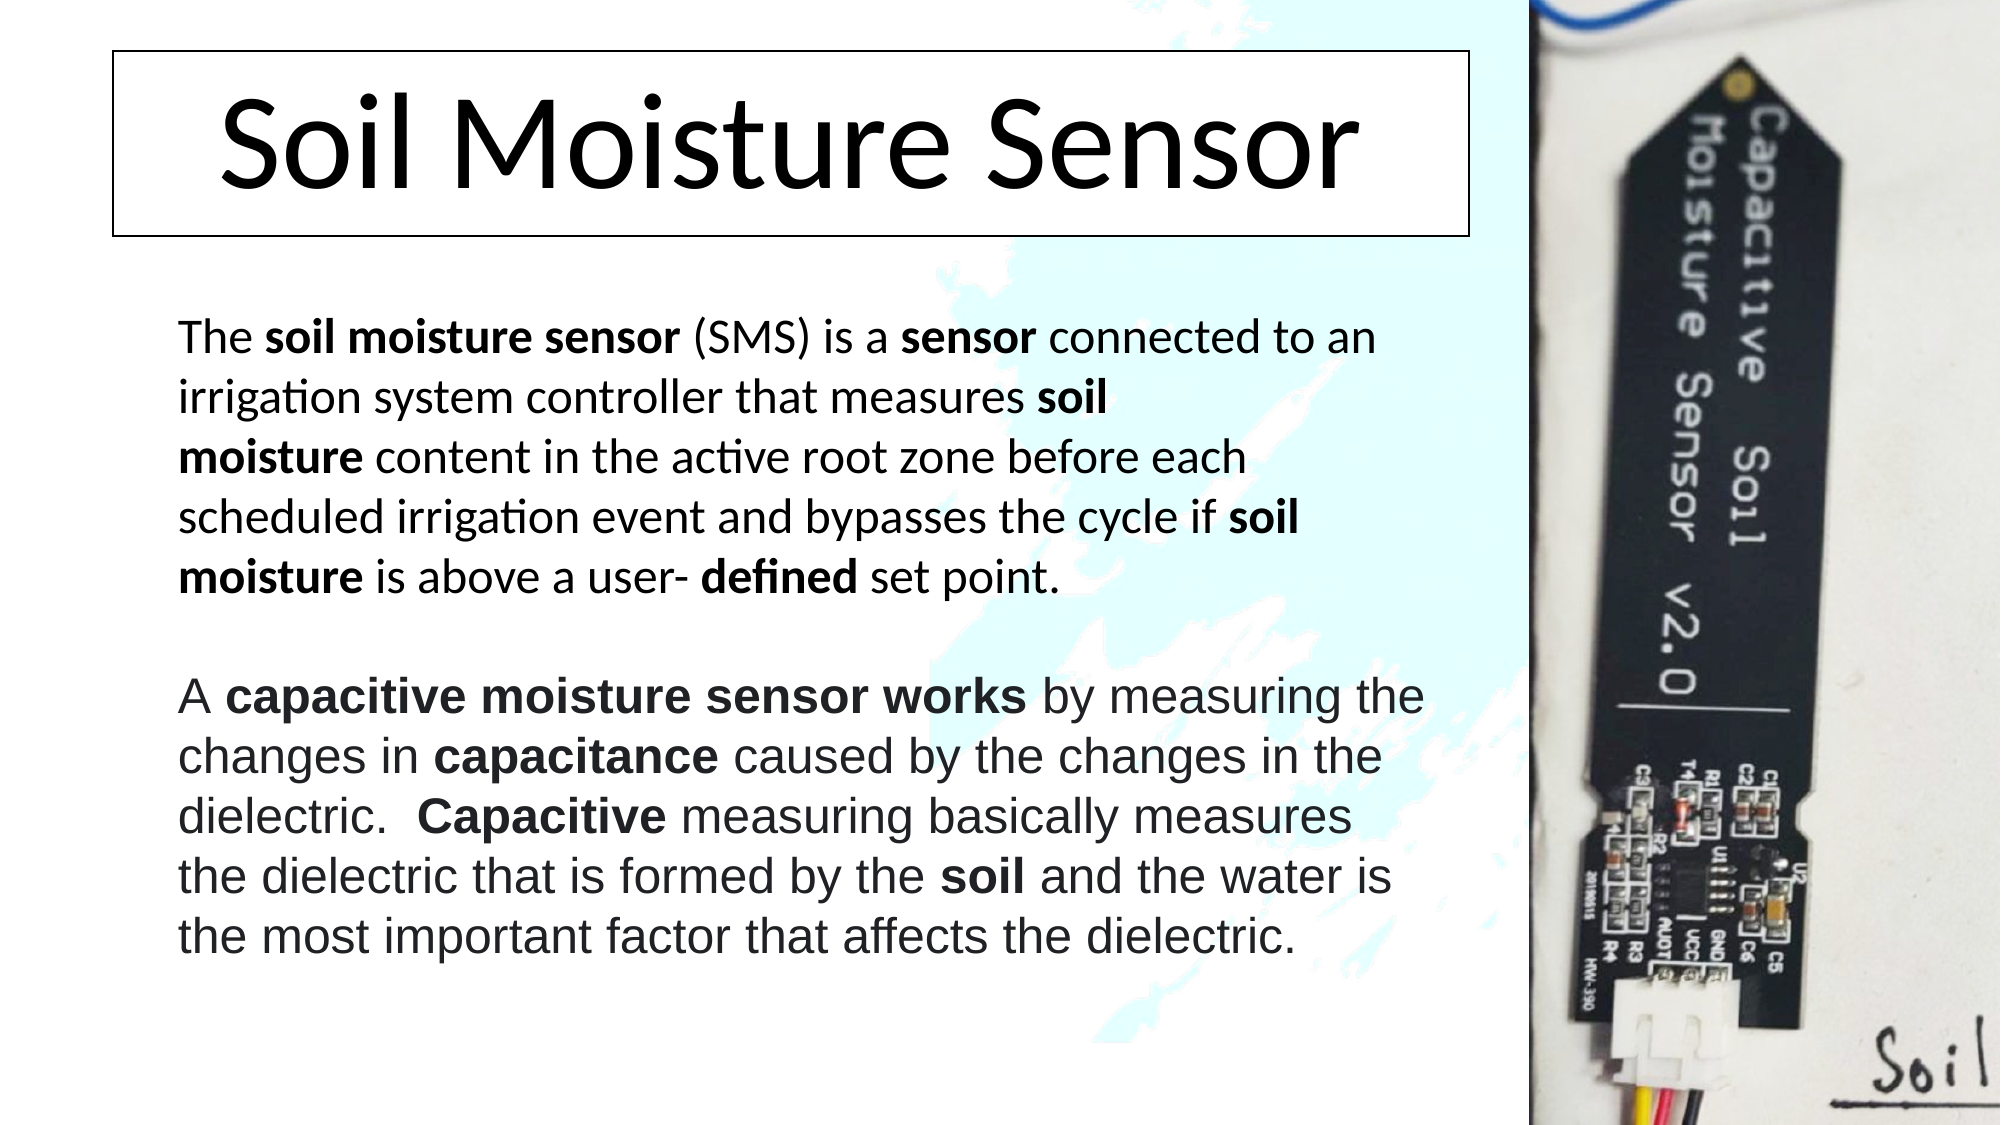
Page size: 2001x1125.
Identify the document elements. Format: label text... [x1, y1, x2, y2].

text_box The soil moisture sensor (SMS) is a sensor connected to an irrigation system controller that measures soil moisture content in the active root zone before each scheduled irrigation event and bypasses the cycle if soil moisture is above a user- defined set point. A capacitive moisture sensor works by measuring the changes in capacitance caused by the changes in the dielectric. Capacitive measuring basically measures the dielectric that is formed by the soil and the water is the most important factor that affects the dielectric. [163, 235, 891, 971]
picture [891, 0, 2000, 1125]
title Soil Moisture Sensor [112, 50, 891, 237]
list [1002, 511, 2000, 983]
